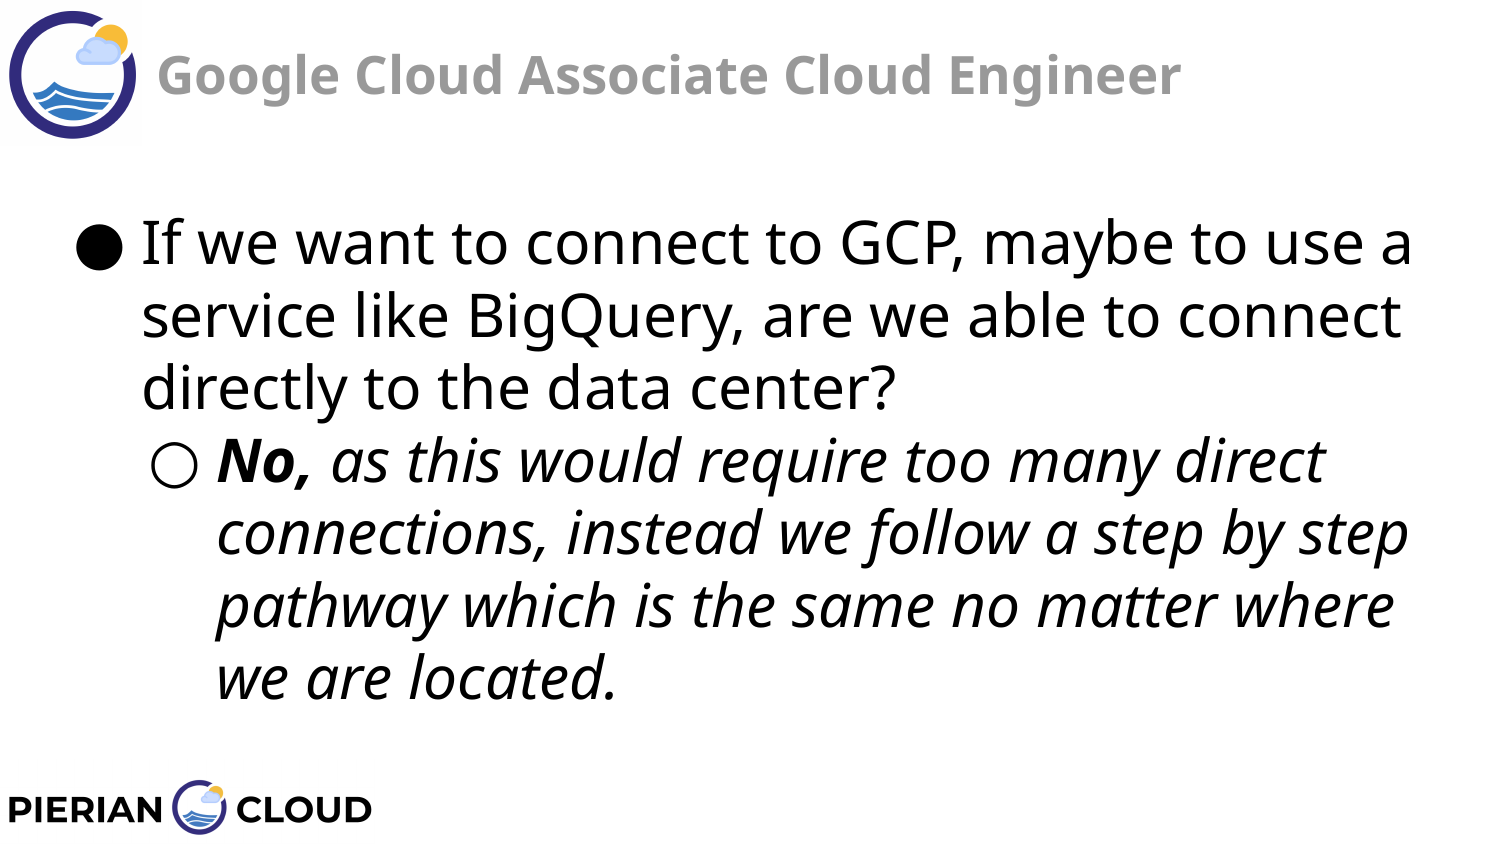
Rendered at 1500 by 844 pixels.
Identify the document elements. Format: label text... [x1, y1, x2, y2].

picture [0, 0, 142, 146]
picture [0, 758, 375, 844]
title Google Cloud Associate Cloud Engineer [146, 25, 1420, 120]
subtitle If we want to connect to GCP, maybe to use a service like BigQuery, are we able to connect directly to the data center? No, as this would require too many direct connections, instead we follow a step by step pathway which is the same no matter where we are located. [51, 189, 1476, 750]
